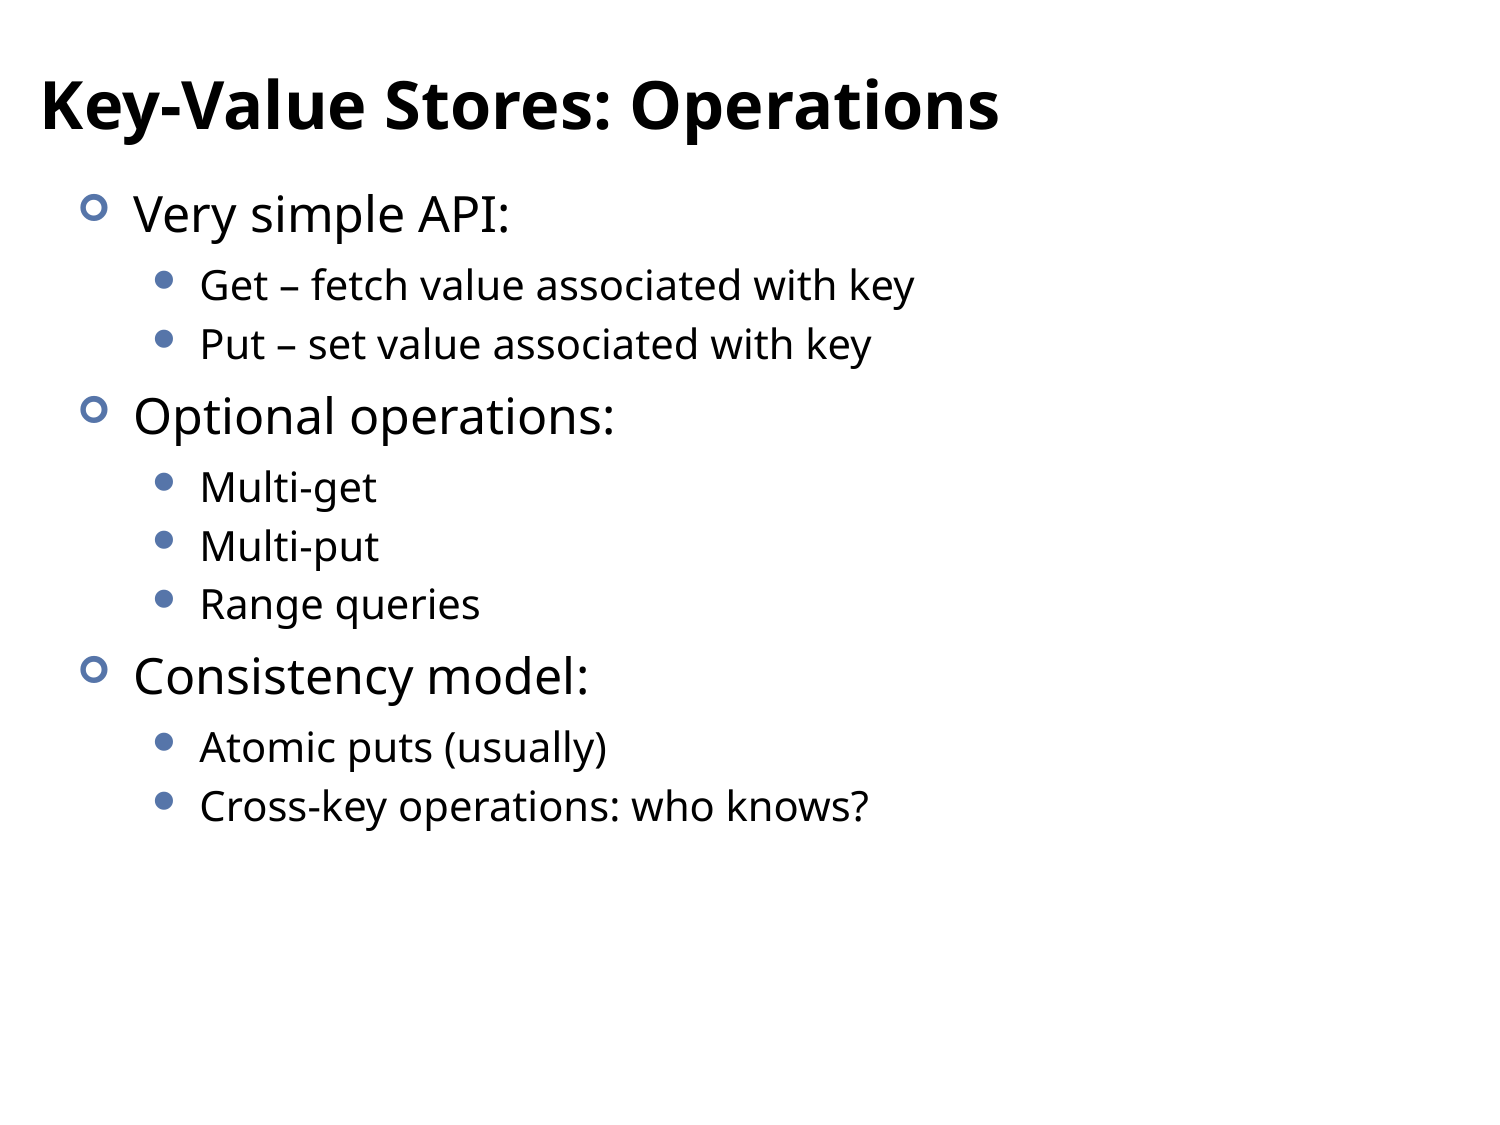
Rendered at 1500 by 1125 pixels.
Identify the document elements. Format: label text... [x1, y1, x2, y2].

title Key-Value Stores: Operations [24, 18, 1451, 188]
list Very simple API: Get – fetch value associated with key Put – set value associated with key Optional operations: Multi-get Multi-put Range queries Consistency model: Atomic puts (usually) Cross-key operations: who knows? [62, 174, 1451, 1013]
